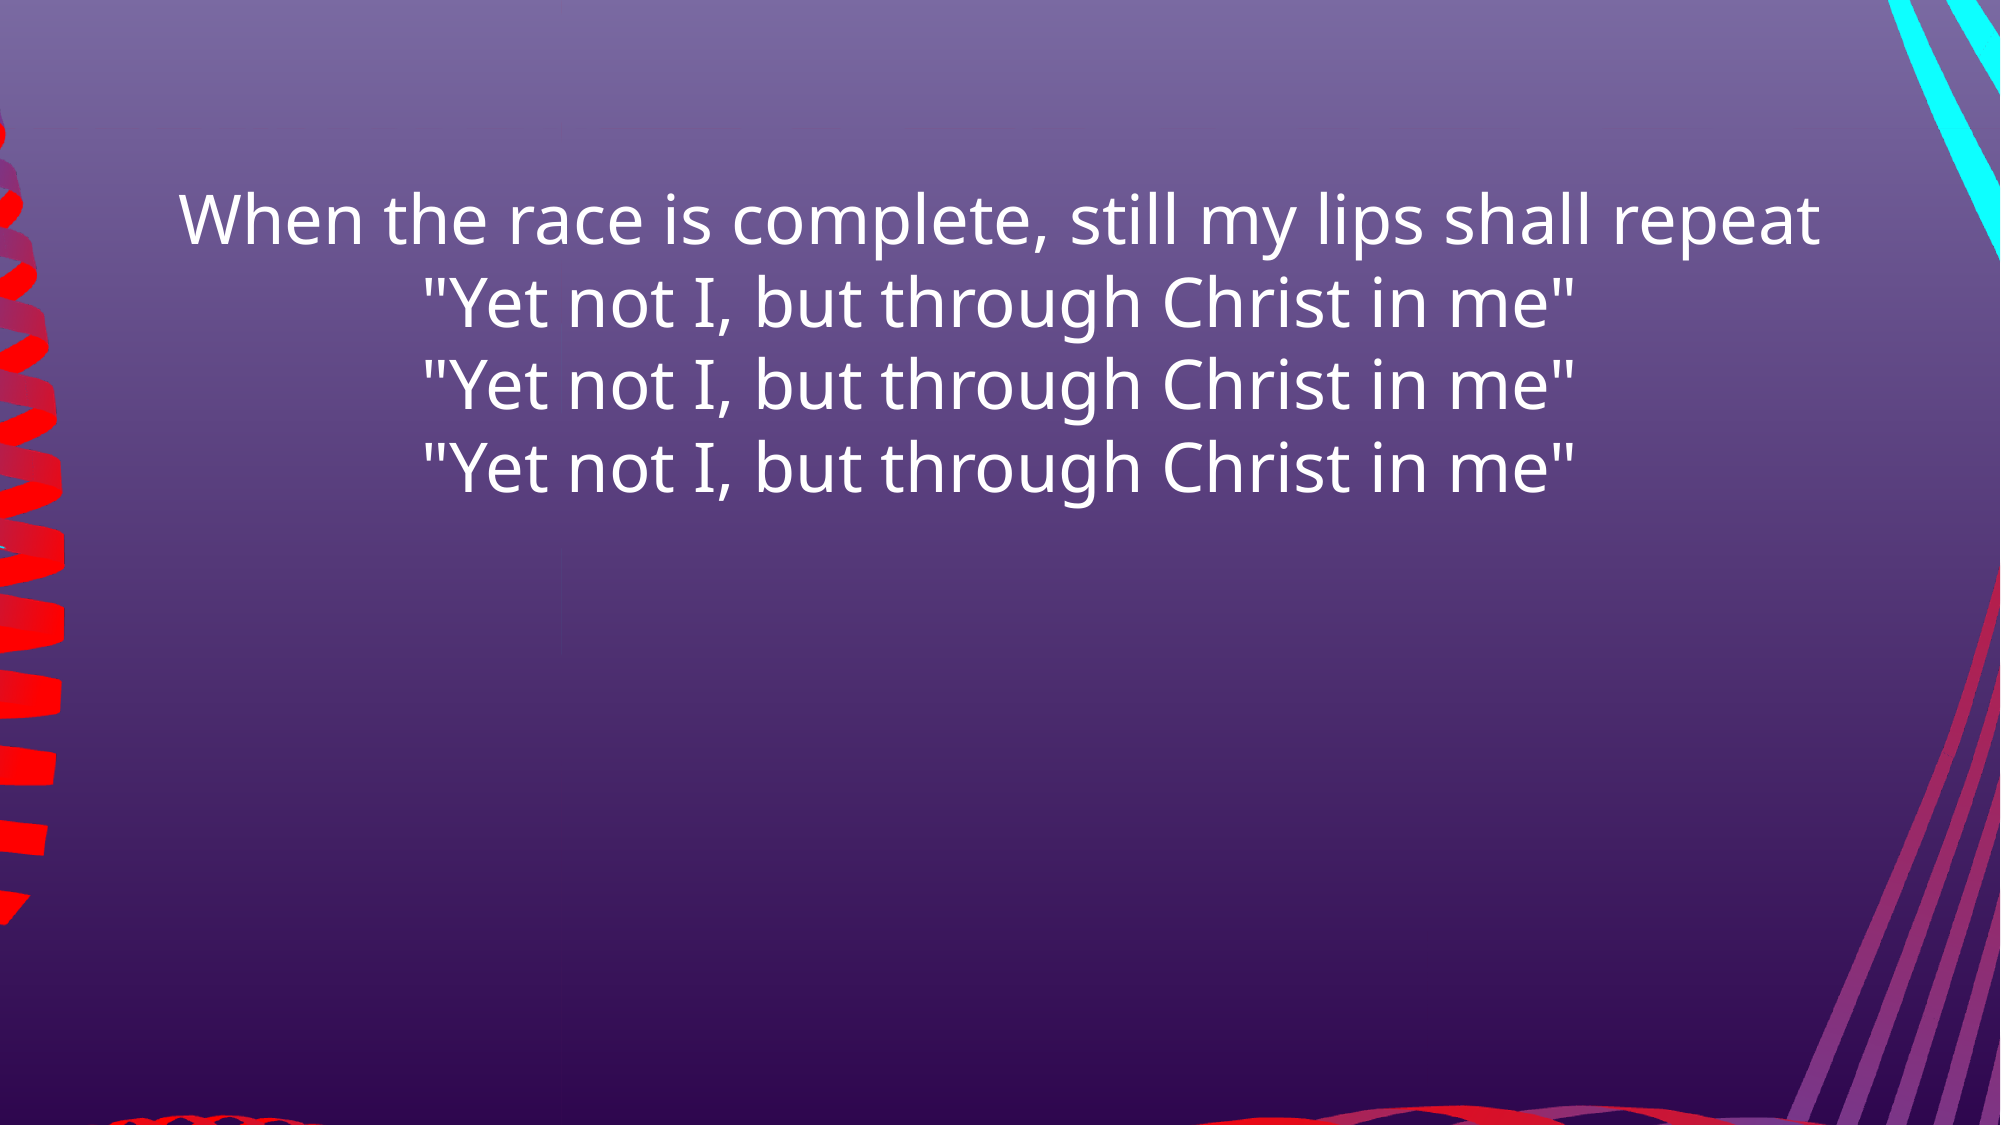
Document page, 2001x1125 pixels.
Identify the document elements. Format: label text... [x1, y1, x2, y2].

text_box When the race is complete, still my lips shall repeat "Yet not I, but through Christ in me" "Yet not I, but through Christ in me" "Yet not I, but through Christ in me" [99, 168, 1900, 596]
picture [0, 0, 2001, 1125]
